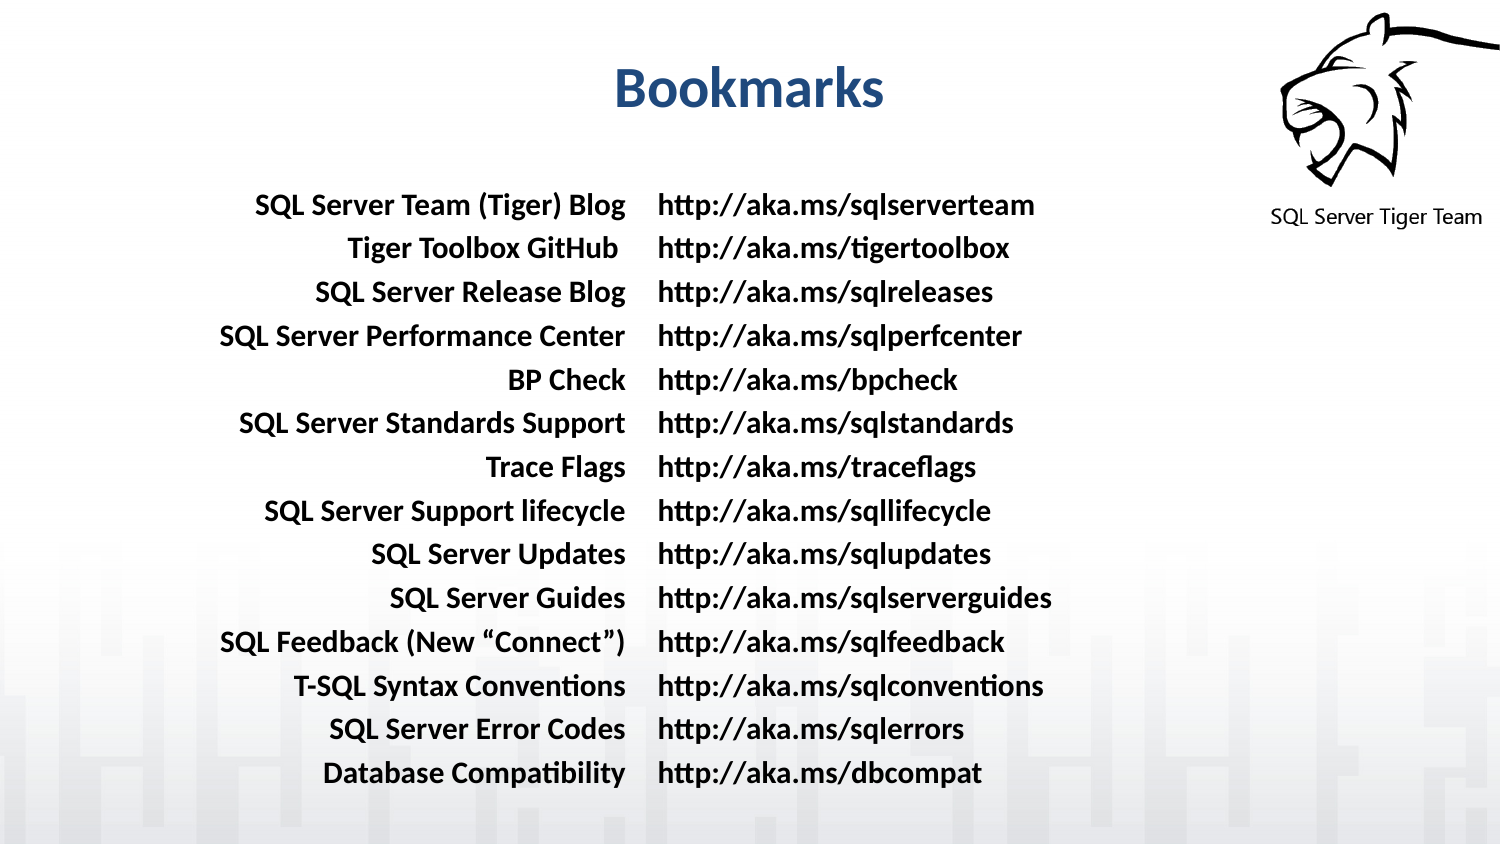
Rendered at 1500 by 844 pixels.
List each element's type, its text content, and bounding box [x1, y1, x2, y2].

picture [0, 0, 1500, 844]
title Bookmarks [74, 37, 1250, 132]
list SQL Server Team (Tiger) Blog Tiger Toolbox GitHub SQL Server Release Blog SQL Server Performance Center BP Check SQL Server Standards Support Trace Flags SQL Server Support lifecycle SQL Server Updates SQL Server Guides SQL Feedback (New “Connect”) T-SQL Syntax Conventions SQL Server Error Codes Database Compatibility [0, 176, 642, 844]
list http://aka.ms/sqlserverteam http://aka.ms/tigertoolbox http://aka.ms/sqlreleases http://aka.ms/sqlperfcenter http://aka.ms/bpcheck http://aka.ms/sqlstandards http://aka.ms/traceflags http://aka.ms/sqllifecycle http://aka.ms/sqlupdates http://aka.ms/sqlserverguides http://aka.ms/sqlfeedback http://aka.ms/sqlconventions http://aka.ms/sqlerrors http://aka.ms/dbcompat [642, 176, 1285, 844]
